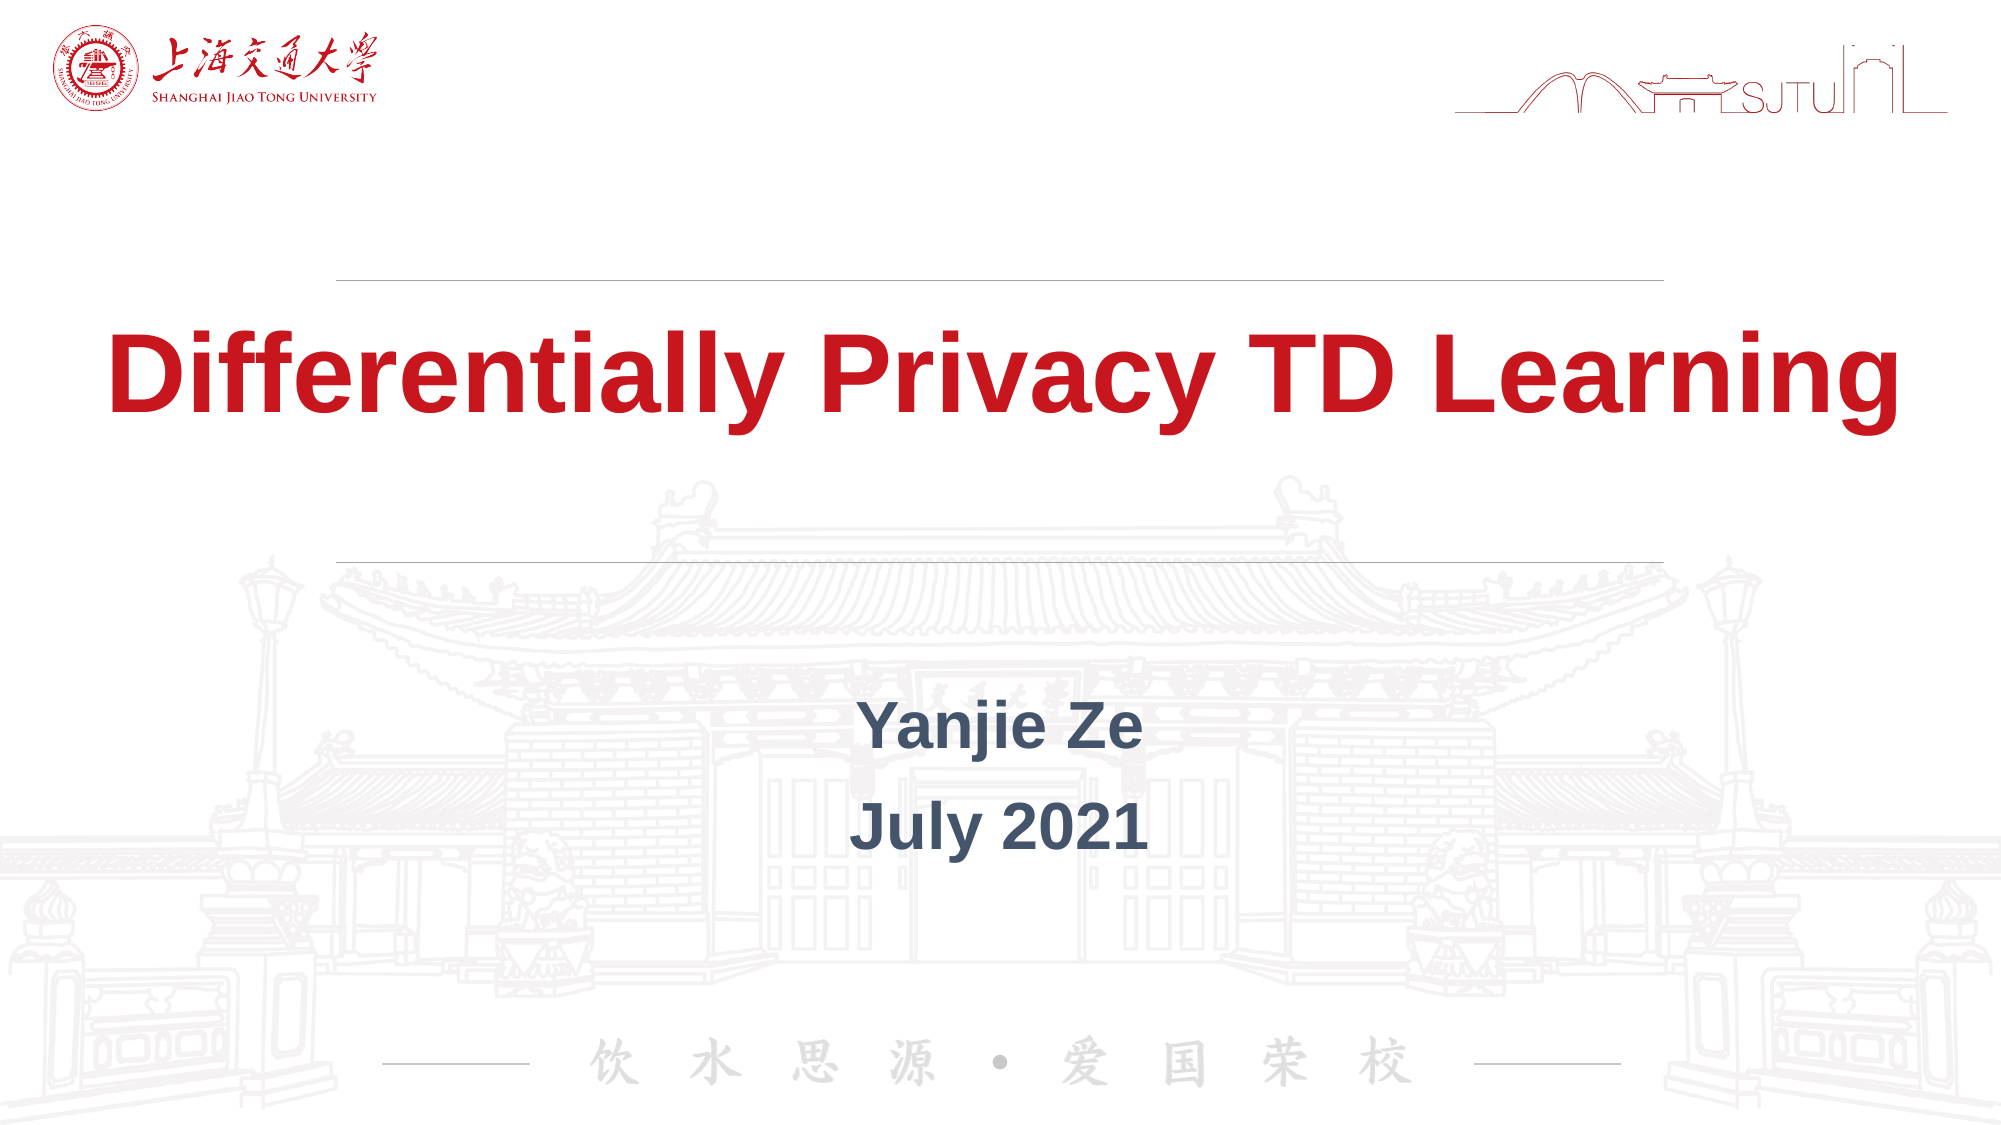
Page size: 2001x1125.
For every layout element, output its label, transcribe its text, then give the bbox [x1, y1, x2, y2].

list Yanjie Ze July 2021 [661, 723, 1339, 822]
picture [1455, 45, 1948, 113]
title Differentially Privacy TD Learning [84, 294, 1926, 459]
picture [36, 8, 393, 126]
